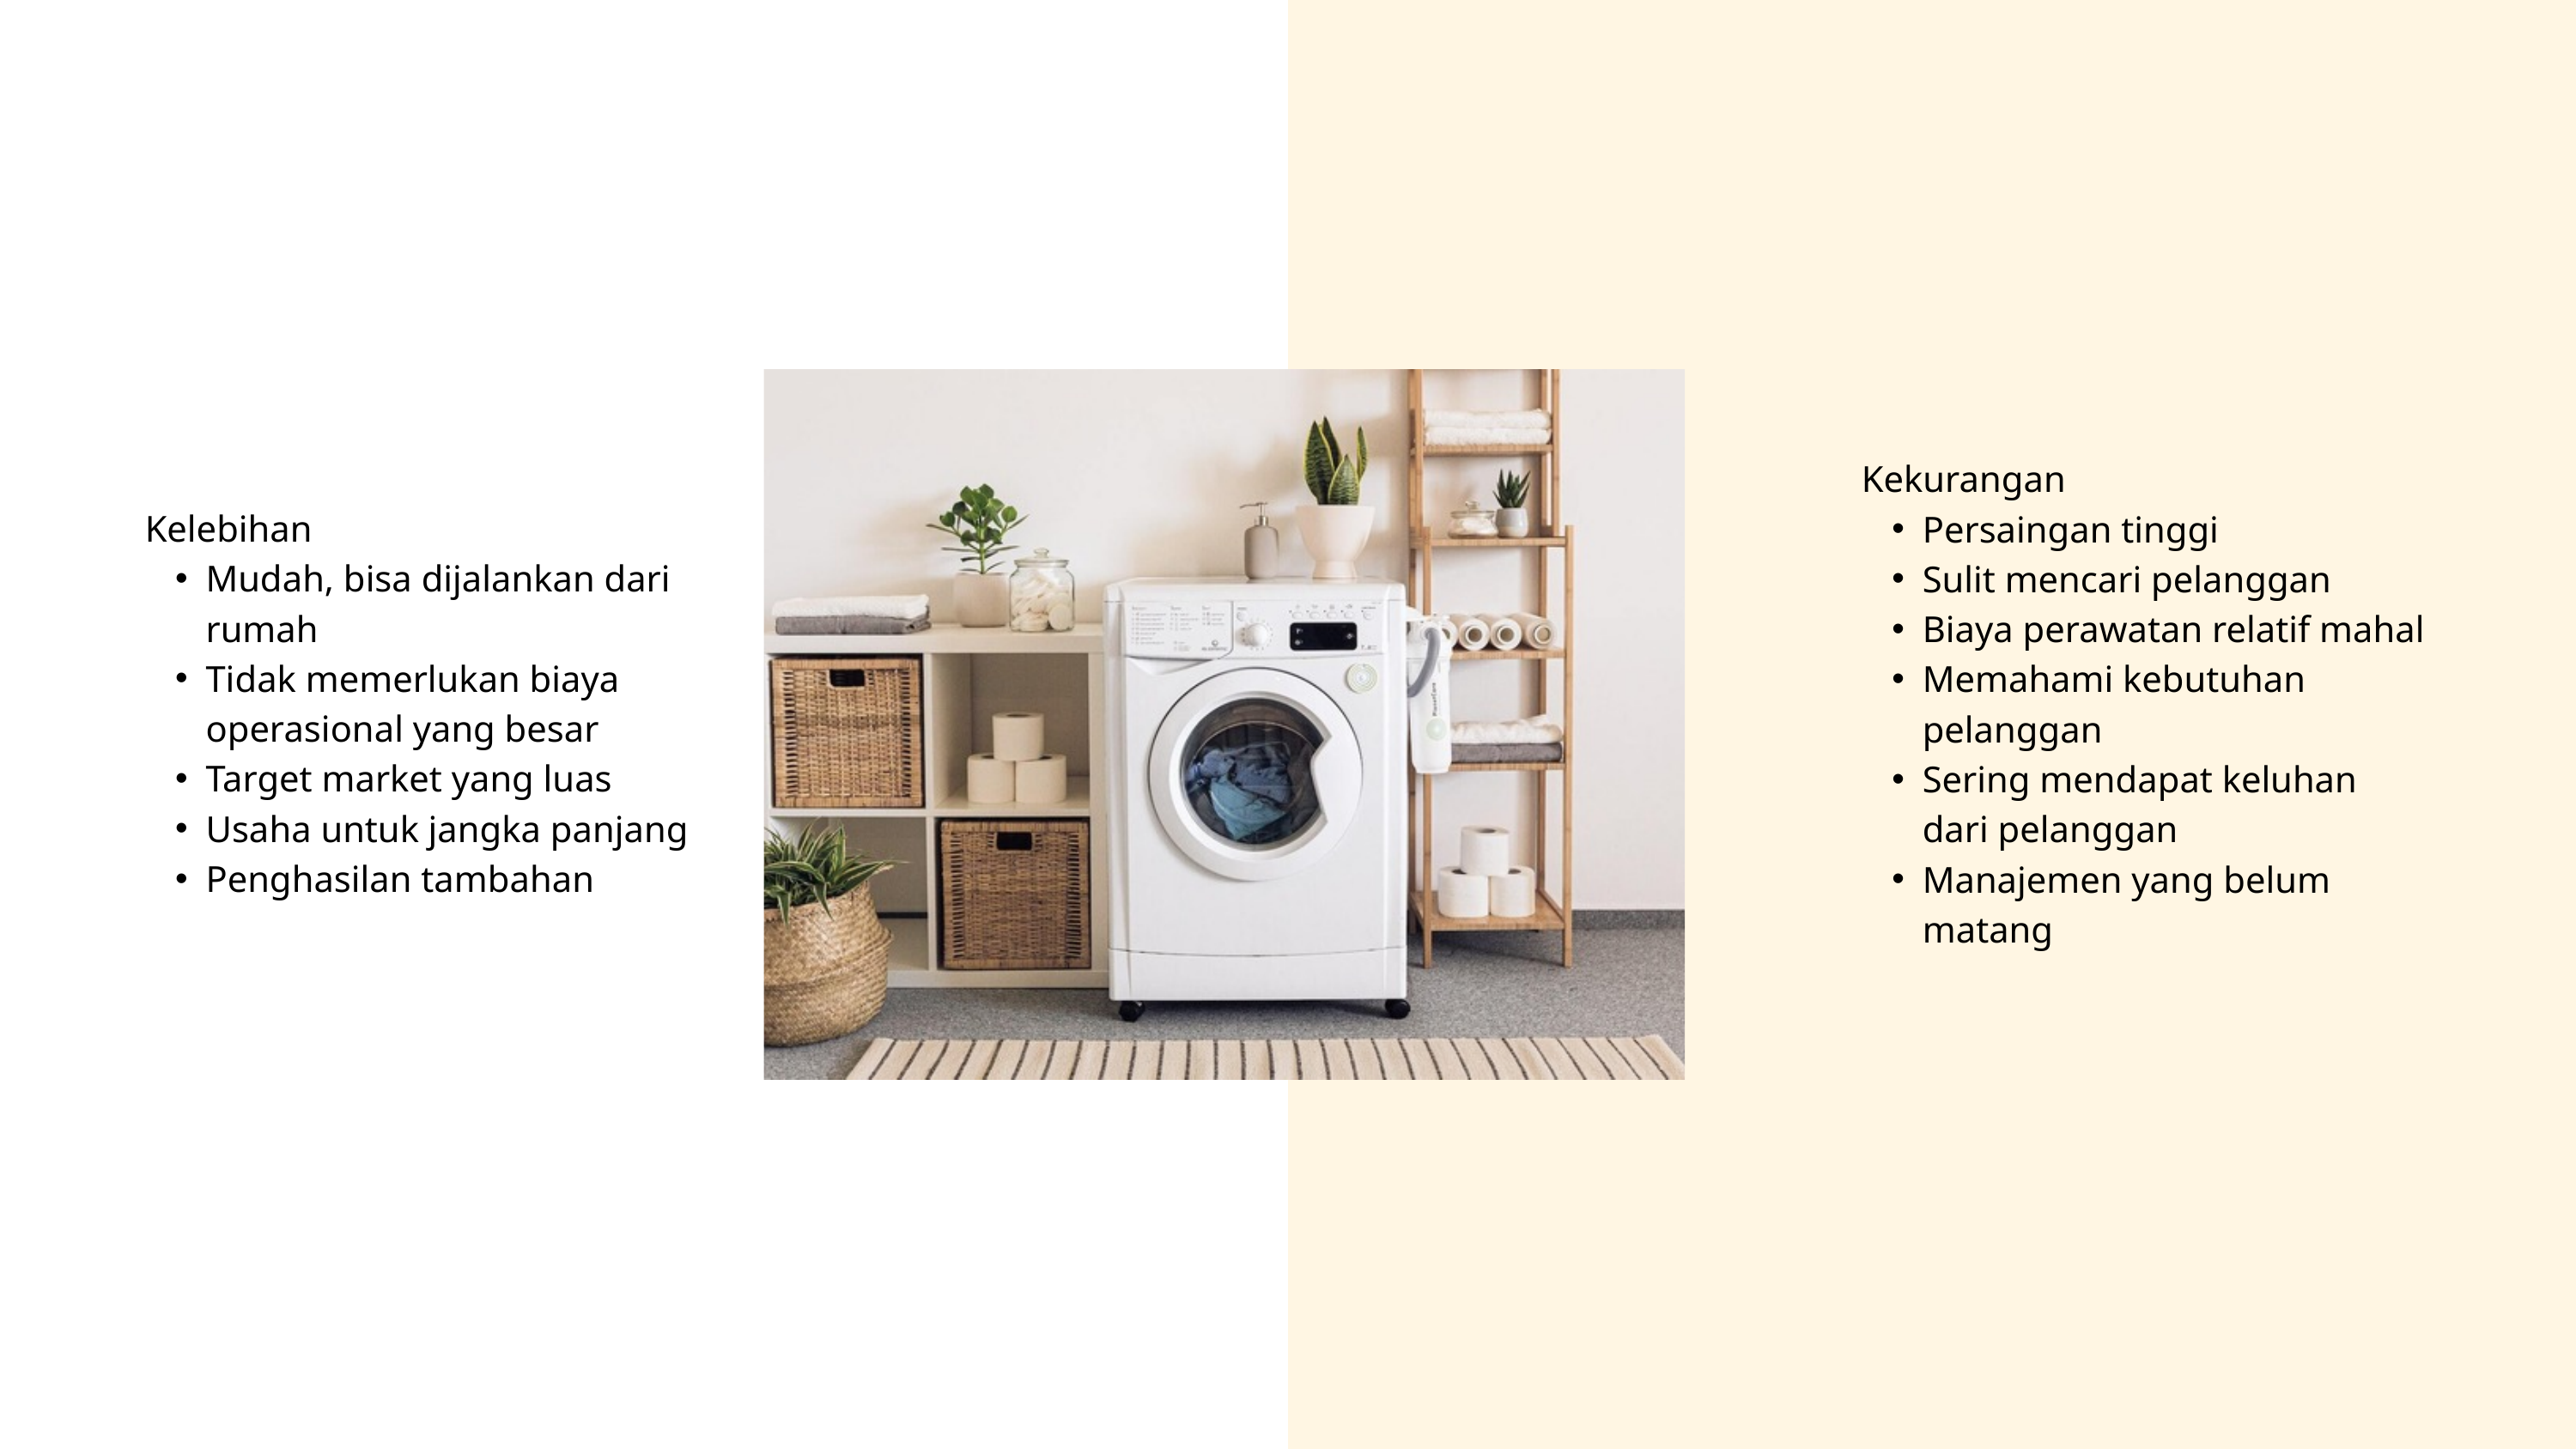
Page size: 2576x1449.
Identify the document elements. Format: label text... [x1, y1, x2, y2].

text_box Kelebihan Mudah, bisa dijalankan dari rumah Tidak memerlukan biaya operasional yang besar Target market yang luas Usaha untuk jangka panjang Penghasilan tambahan [144, 499, 715, 900]
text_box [1287, 0, 2576, 1449]
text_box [763, 368, 1686, 1080]
